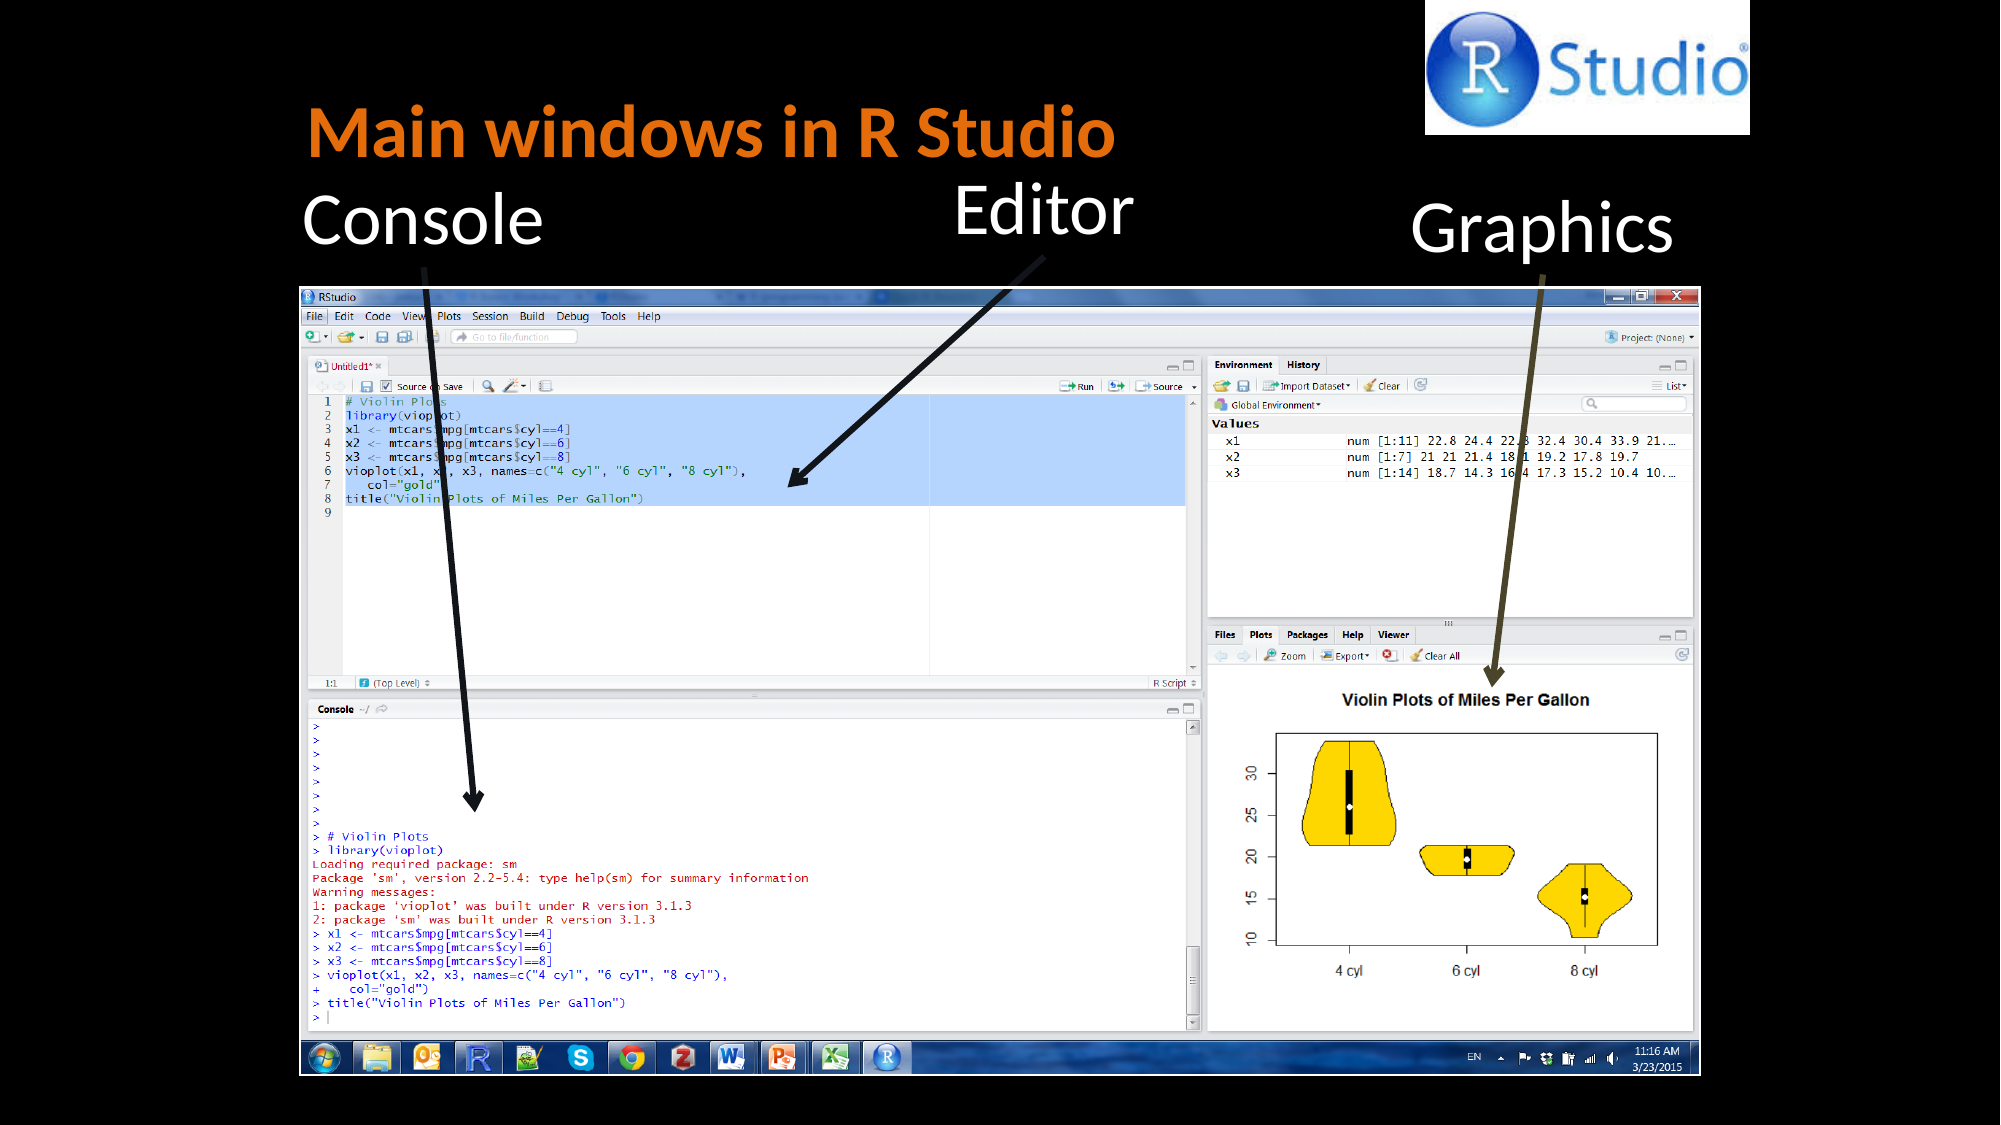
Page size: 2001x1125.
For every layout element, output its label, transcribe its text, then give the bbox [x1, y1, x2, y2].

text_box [787, 256, 1045, 488]
picture [1425, 0, 1751, 135]
text_box Console [287, 162, 560, 268]
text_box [1491, 274, 1544, 688]
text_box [423, 267, 476, 813]
text_box Graphics [1395, 169, 1691, 275]
picture [299, 287, 1700, 1075]
text_box Editor [938, 151, 1151, 257]
text_box Main windows in R Studio [291, 74, 1134, 180]
